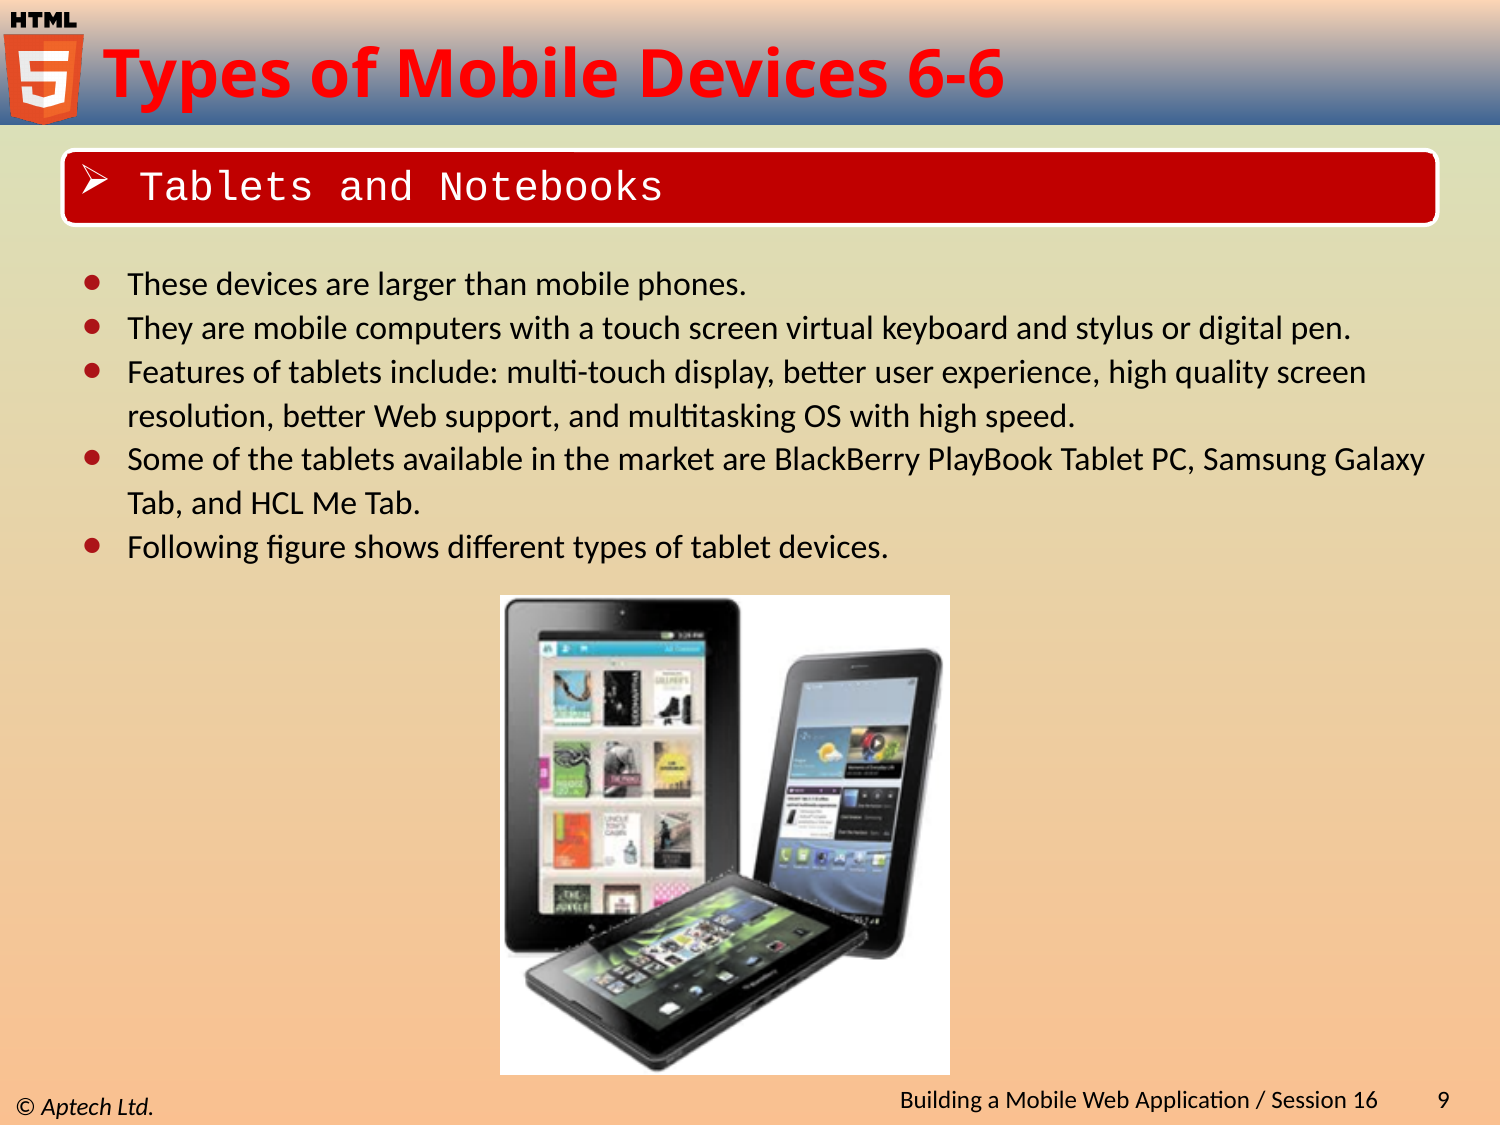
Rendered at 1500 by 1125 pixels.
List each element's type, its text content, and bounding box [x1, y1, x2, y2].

slide_number 9 [1400, 1084, 1465, 1113]
title Types of Mobile Devices 6-6 [87, 37, 1338, 106]
picture [0, 12, 100, 125]
text_box These devices are larger than mobile phones. They are mobile computers with a touch screen virtual keyboard and stylus or digital pen. Features of tablets include: multi-touch display, better user experience, high quality screen resolution, better Web support, and multitasking OS with high speed. Some of the tablets available in the market are BlackBerry PlayBook Tablet PC, Samsung Galaxy Tab, and HCL Me Tab. Following figure shows different types of tablet devices. [37, 274, 1463, 638]
footer Building a Mobile Web Application / Session 16 [412, 1084, 1400, 1113]
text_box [62, 149, 1438, 226]
picture [499, 595, 951, 1076]
